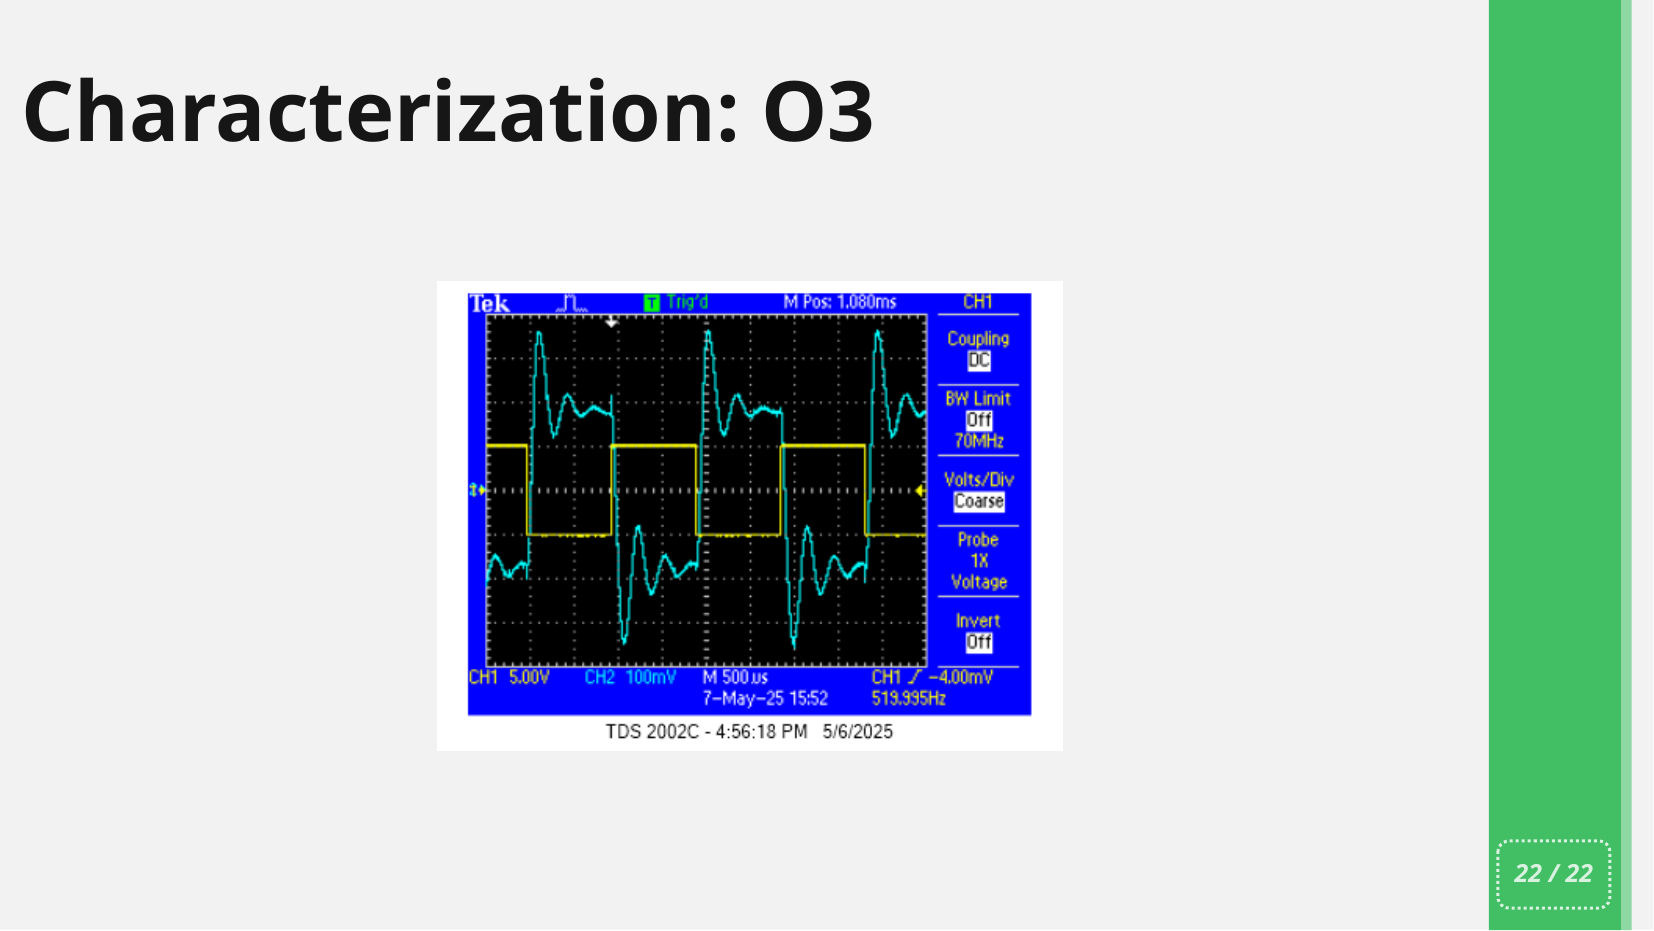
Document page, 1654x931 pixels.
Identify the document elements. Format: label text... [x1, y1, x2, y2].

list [437, 281, 1063, 751]
title Characterization: O3 [21, 37, 1479, 193]
